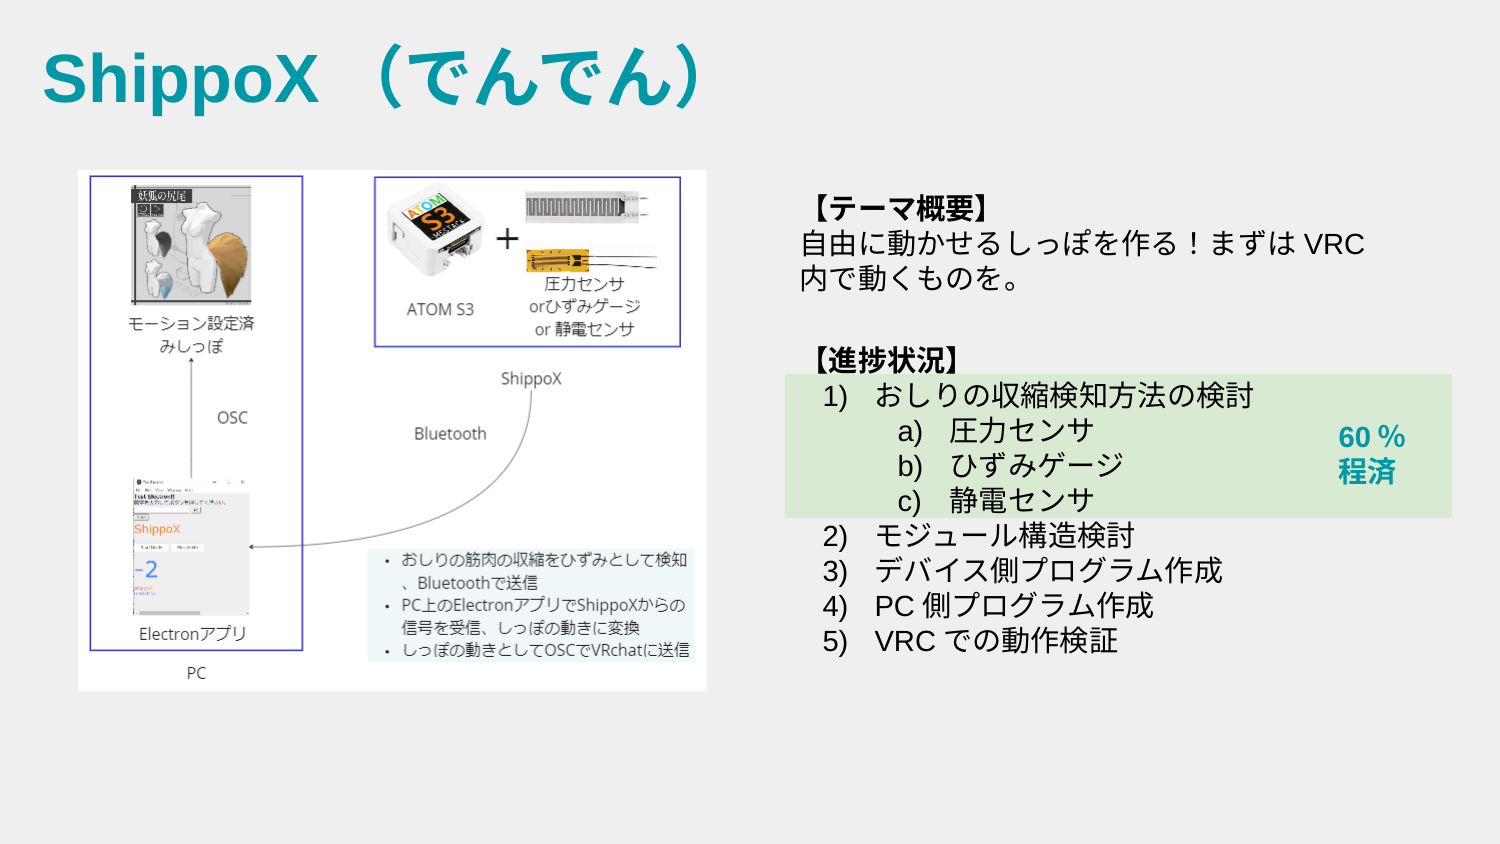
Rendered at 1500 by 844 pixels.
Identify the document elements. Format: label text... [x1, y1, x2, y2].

title ShippoX（でんでん） [27, 19, 1131, 114]
text_box 60％程済 [1323, 403, 1430, 504]
picture [78, 170, 708, 692]
text_box [1400, 374, 1452, 519]
text_box 【テーマ概要】 自由に動かせるしっぽを作る！まずはVRC内で動くものを。 [784, 175, 1400, 311]
text_box 【進捗状況】 おしりの収縮検知方法の検討 圧力センサ ひずみゲージ 静電センサ モジュール構造検討 デバイス側プログラム作成 PC側プログラム作成 VRCでの動作検証 [784, 327, 1400, 673]
